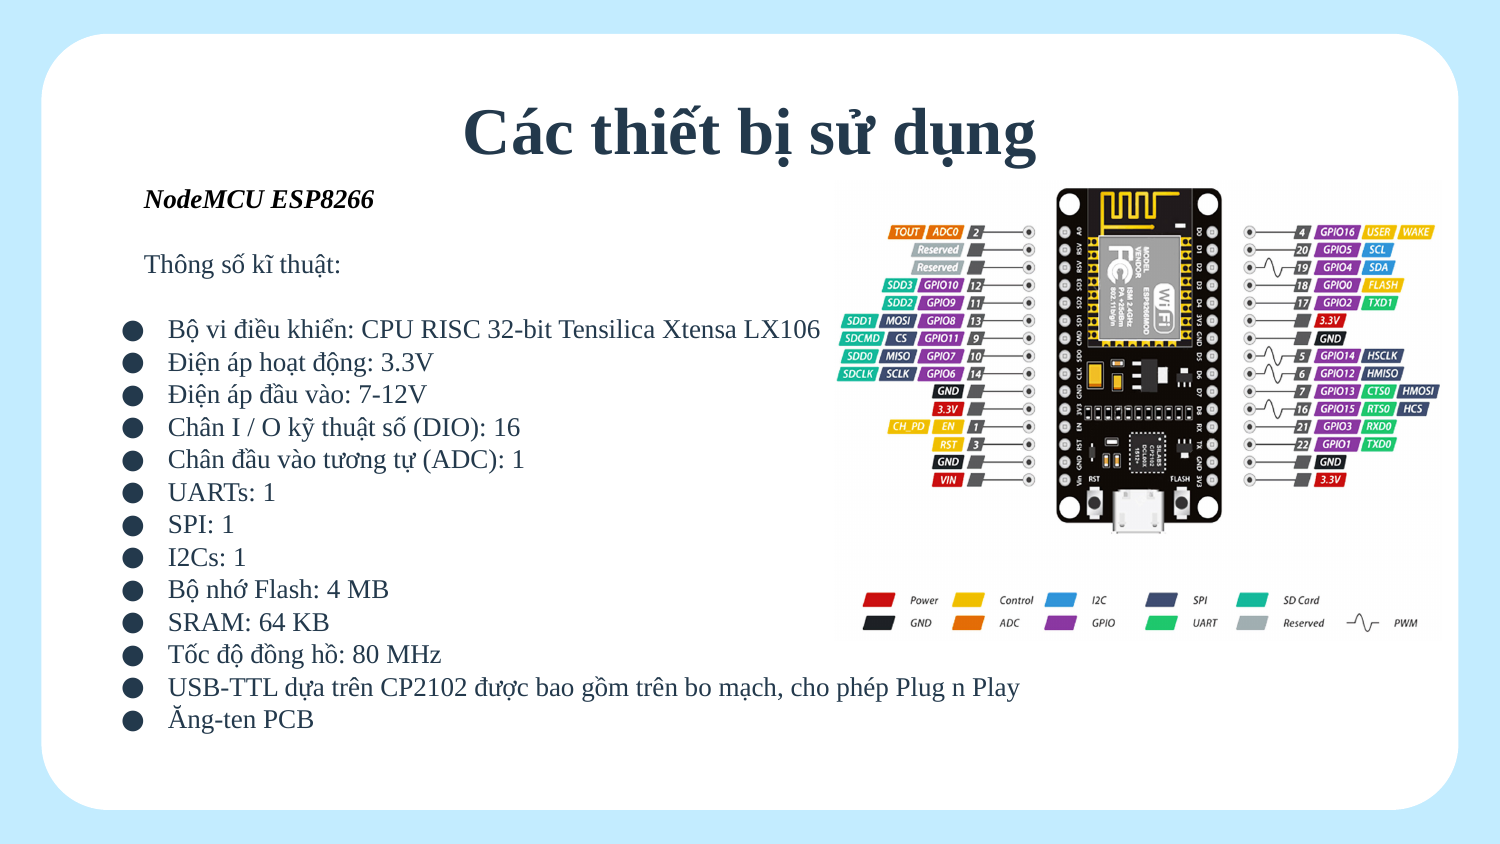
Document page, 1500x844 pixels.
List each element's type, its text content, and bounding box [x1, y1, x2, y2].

list NodeMCU ESP8266 Thông số kĩ thuật: Bộ vi điều khiển: CPU RISC 32-bit Tensilica Xtensa LX106 Điện áp hoạt động: 3.3V Điện áp đầu vào: 7-12V Chân I / O kỹ thuật số (DIO): 16 Chân đầu vào tương tự (ADC): 1 UARTs: 1 SPI: 1 I2Cs: 1 Bộ nhớ Flash: 4 MB SRAM: 64 KB Tốc độ đồng hồ: 80 MHz USB-TTL dựa trên CP2102 được bao gồm trên bo mạch, cho phép Plug n Play Ăng-ten PCB [105, 166, 1370, 741]
picture [834, 179, 1442, 641]
title Các thiết bị sử dụng [118, 72, 1382, 167]
